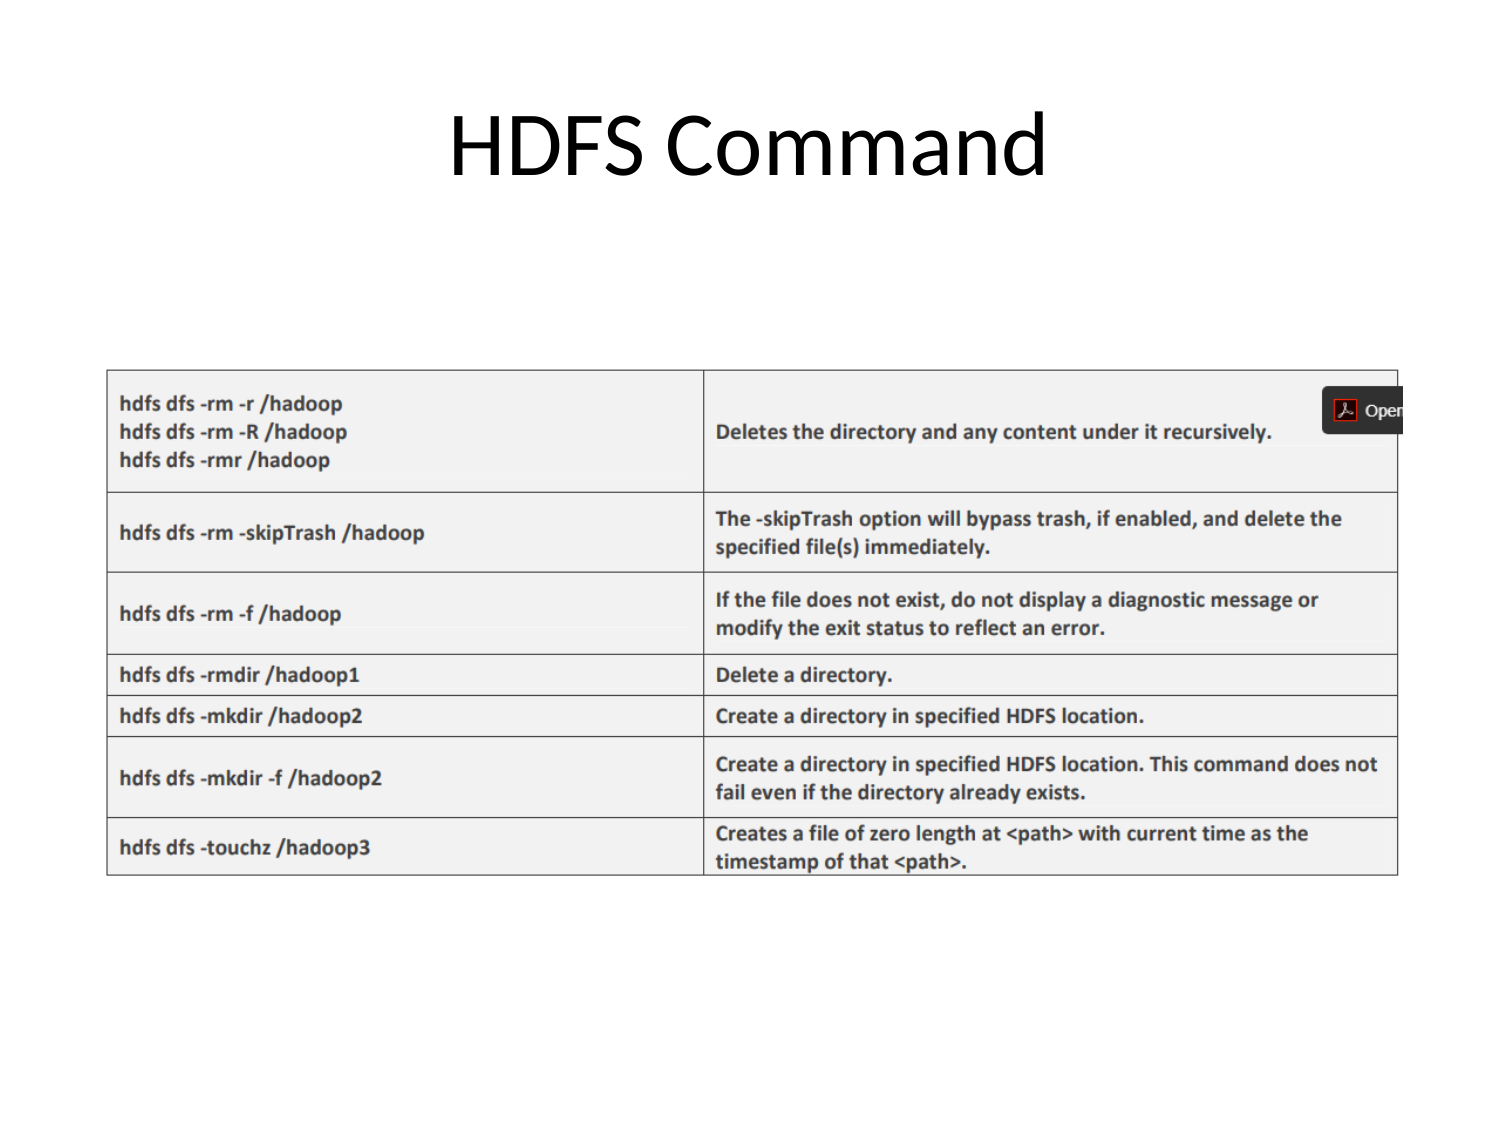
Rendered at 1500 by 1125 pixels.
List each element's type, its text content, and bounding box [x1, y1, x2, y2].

title HDFS Command [75, 45, 1425, 233]
picture [102, 364, 1403, 884]
